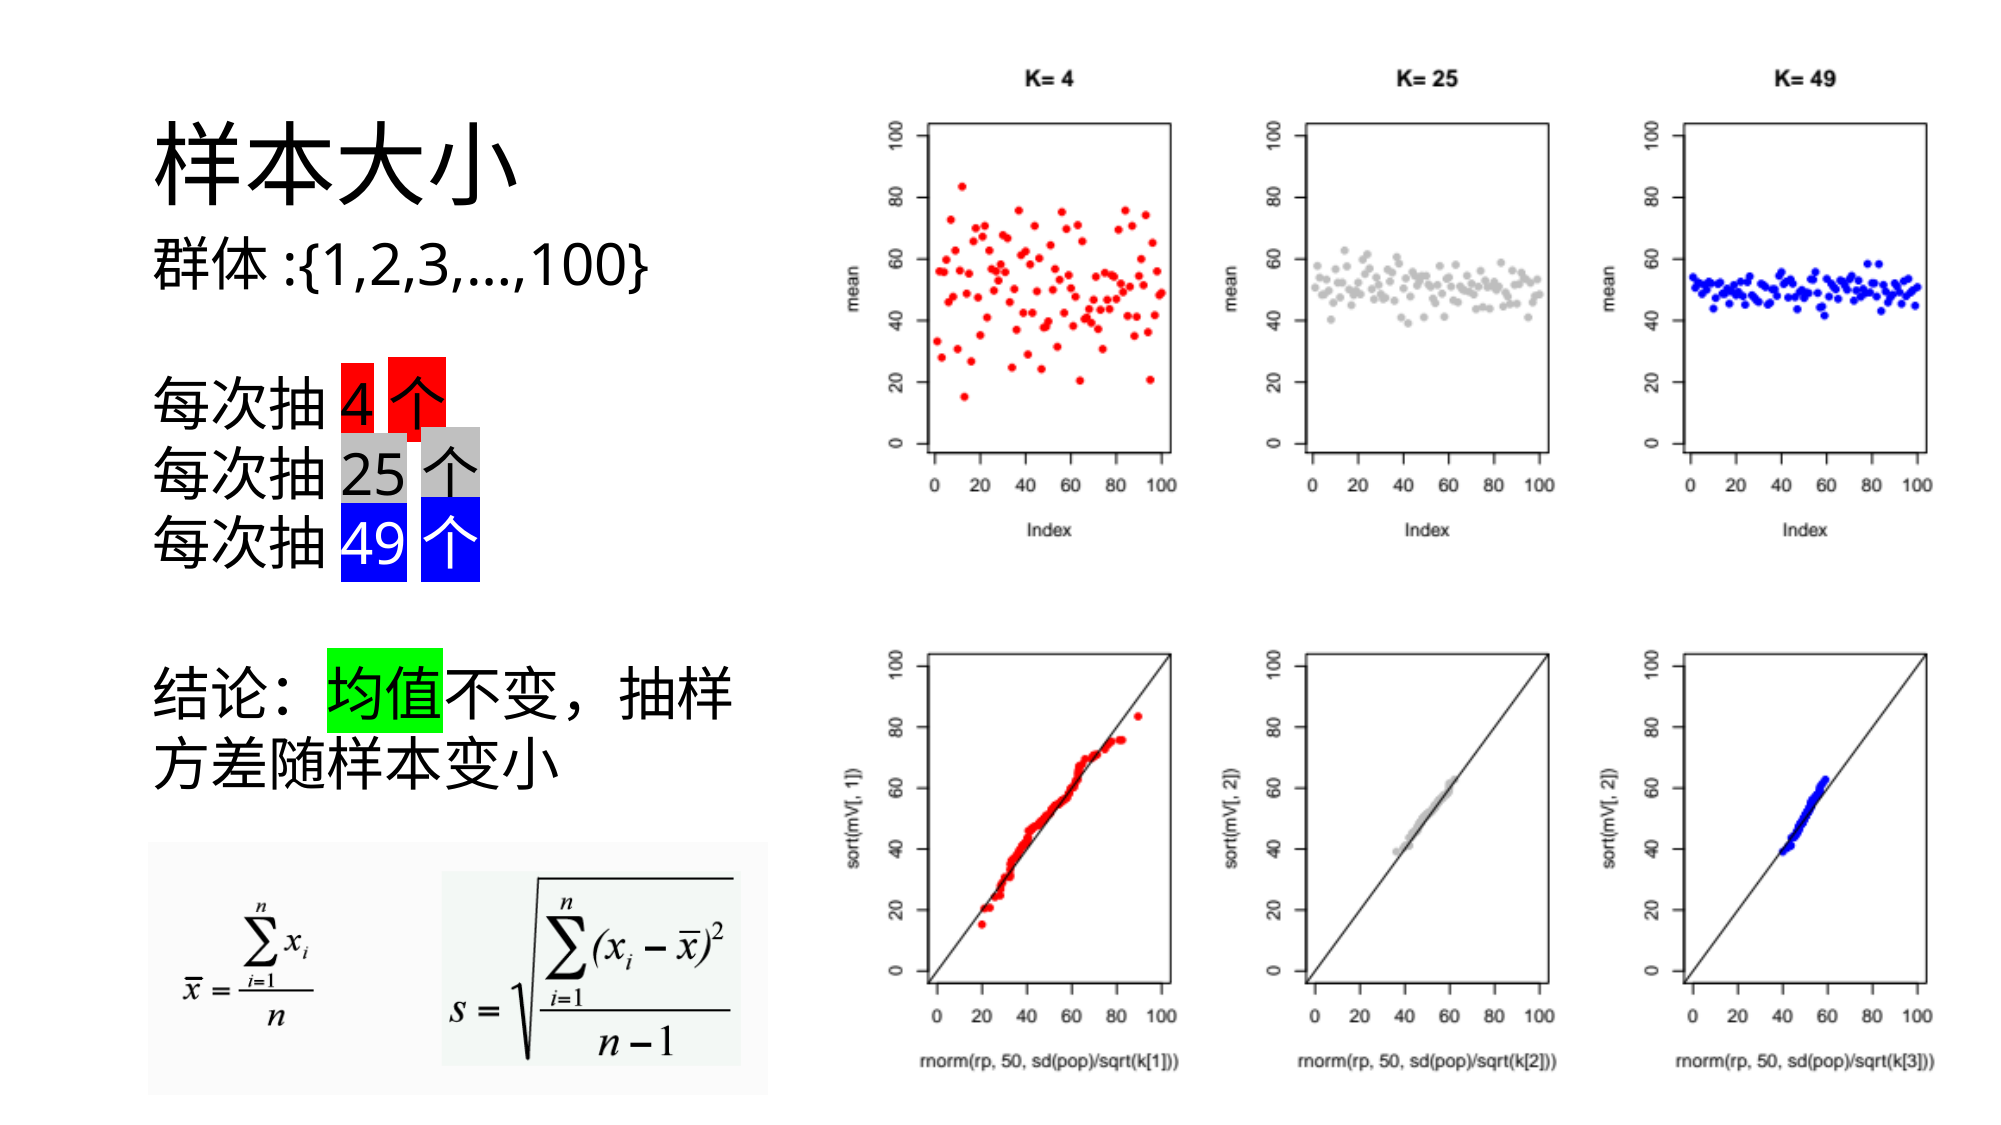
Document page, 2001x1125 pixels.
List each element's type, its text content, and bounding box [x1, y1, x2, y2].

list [839, 35, 1967, 1092]
text_box 群体:{1,2,3,…,100} 每次抽4个 每次抽25个 每次抽49个 [137, 219, 800, 585]
picture [148, 842, 768, 1095]
title 样本大小 [137, 59, 839, 278]
text_box 结论：均值不变，抽样方差随样本变小 [137, 649, 800, 805]
